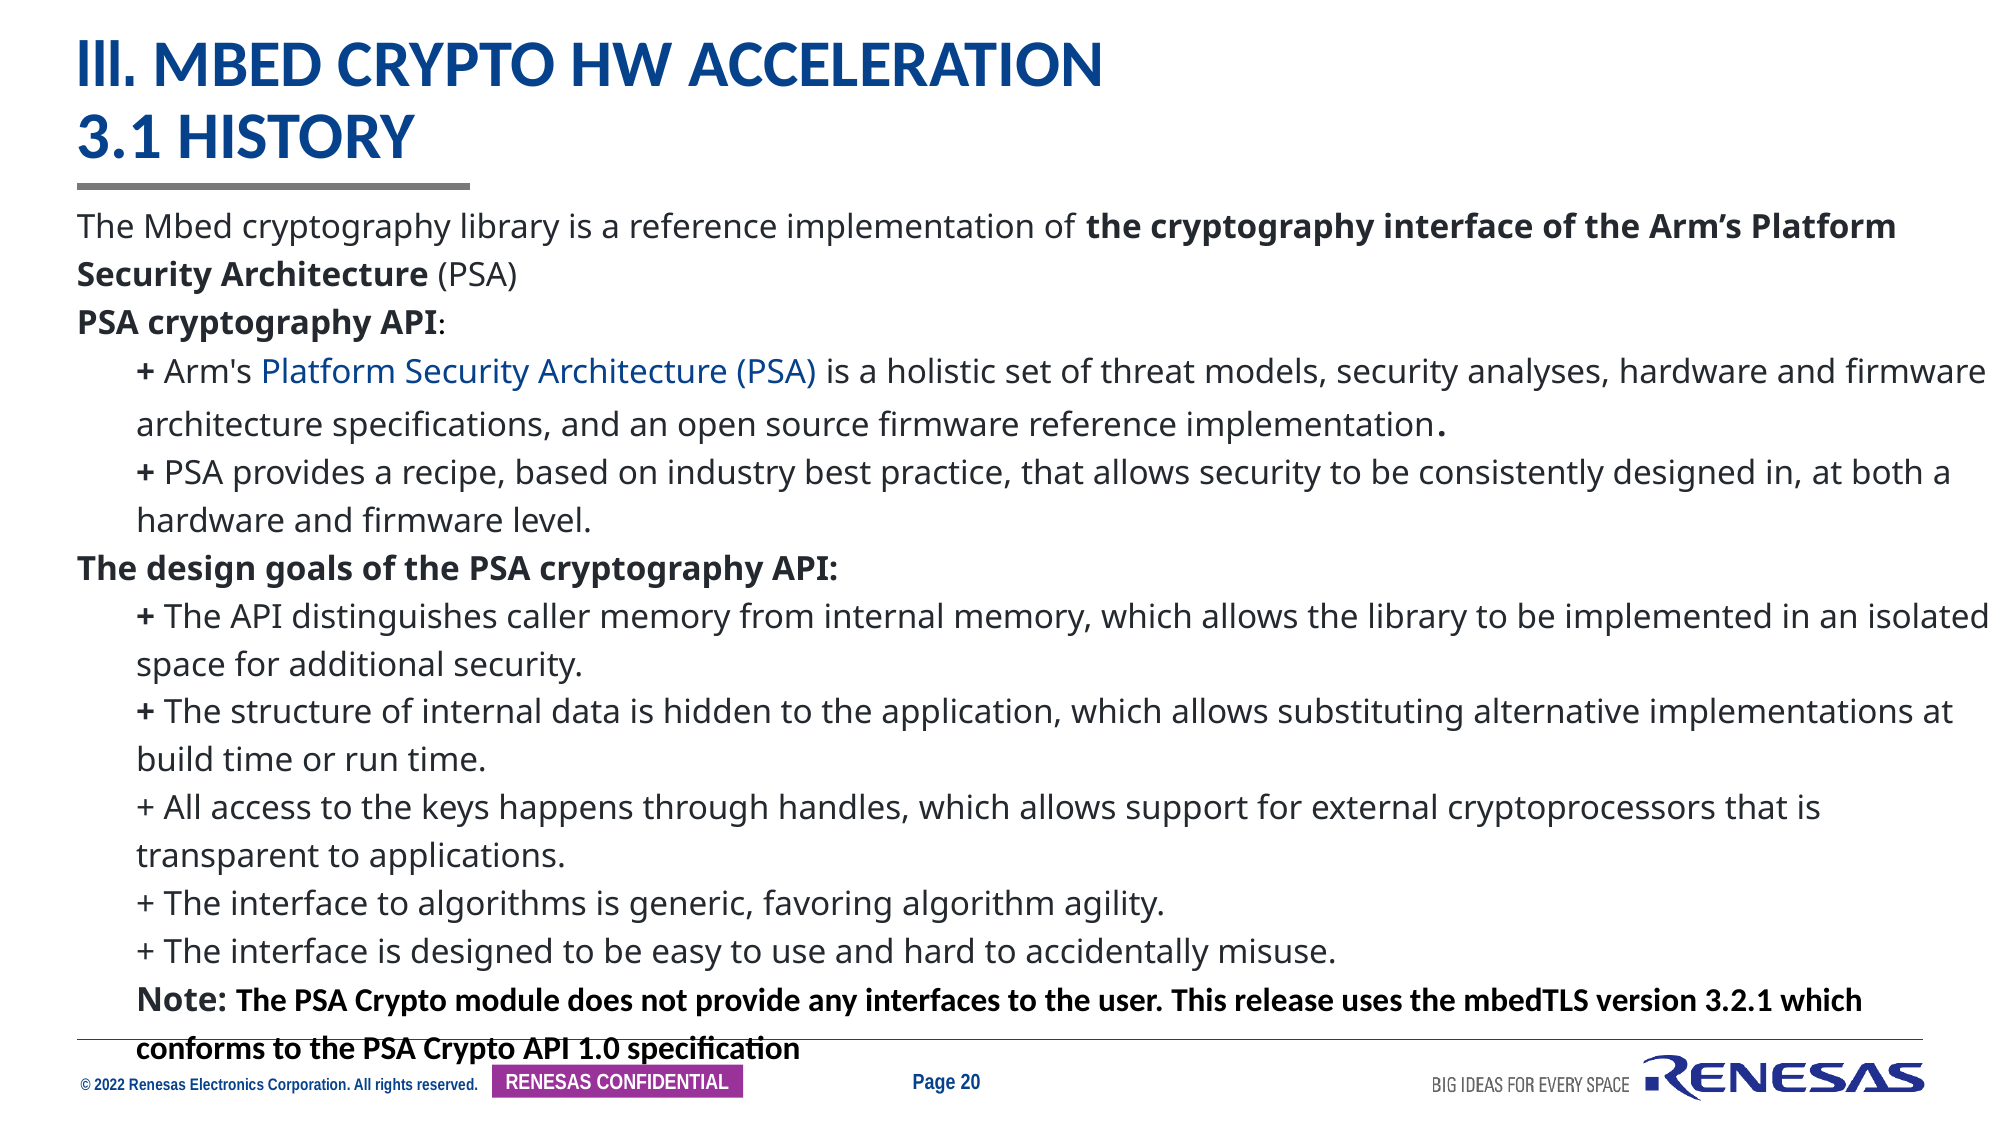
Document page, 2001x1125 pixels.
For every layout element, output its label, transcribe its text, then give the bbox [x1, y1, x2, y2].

list The Mbed cryptography library is a reference implementation of the cryptography interface of the Arm’s Platform Security Architecture (PSA) PSA cryptography API: + Arm's Platform Security Architecture (PSA) is a holistic set of threat models, security analyses, hardware and firmware architecture specifications, and an open source firmware reference implementation. + PSA provides a recipe, based on industry best practice, that allows security to be consistently designed in, at both a hardware and firmware level. The design goals of the PSA cryptography API: + The API distinguishes caller memory from internal memory, which allows the library to be implemented in an isolated space for additional security. + The structure of internal data is hidden to the application, which allows substituting alternative implementations at build time or run time. + All access to the keys happens through handles, which allows support for external cryptoprocessors that is transparent to applications. + The interface to algorithms is generic, favoring algorithm agility. + The interface is designed to be easy to use and hard to accidentally misuse. Note: The PSA Crypto module does not provide any interfaces to the user. This release uses the mbedTLS version 3.2.1 which conforms to the PSA Crypto API 1.0 specification [76, 197, 2000, 1125]
title iii. Mbed Crypto HW Acceleration 3.1 History [76, 27, 1922, 173]
